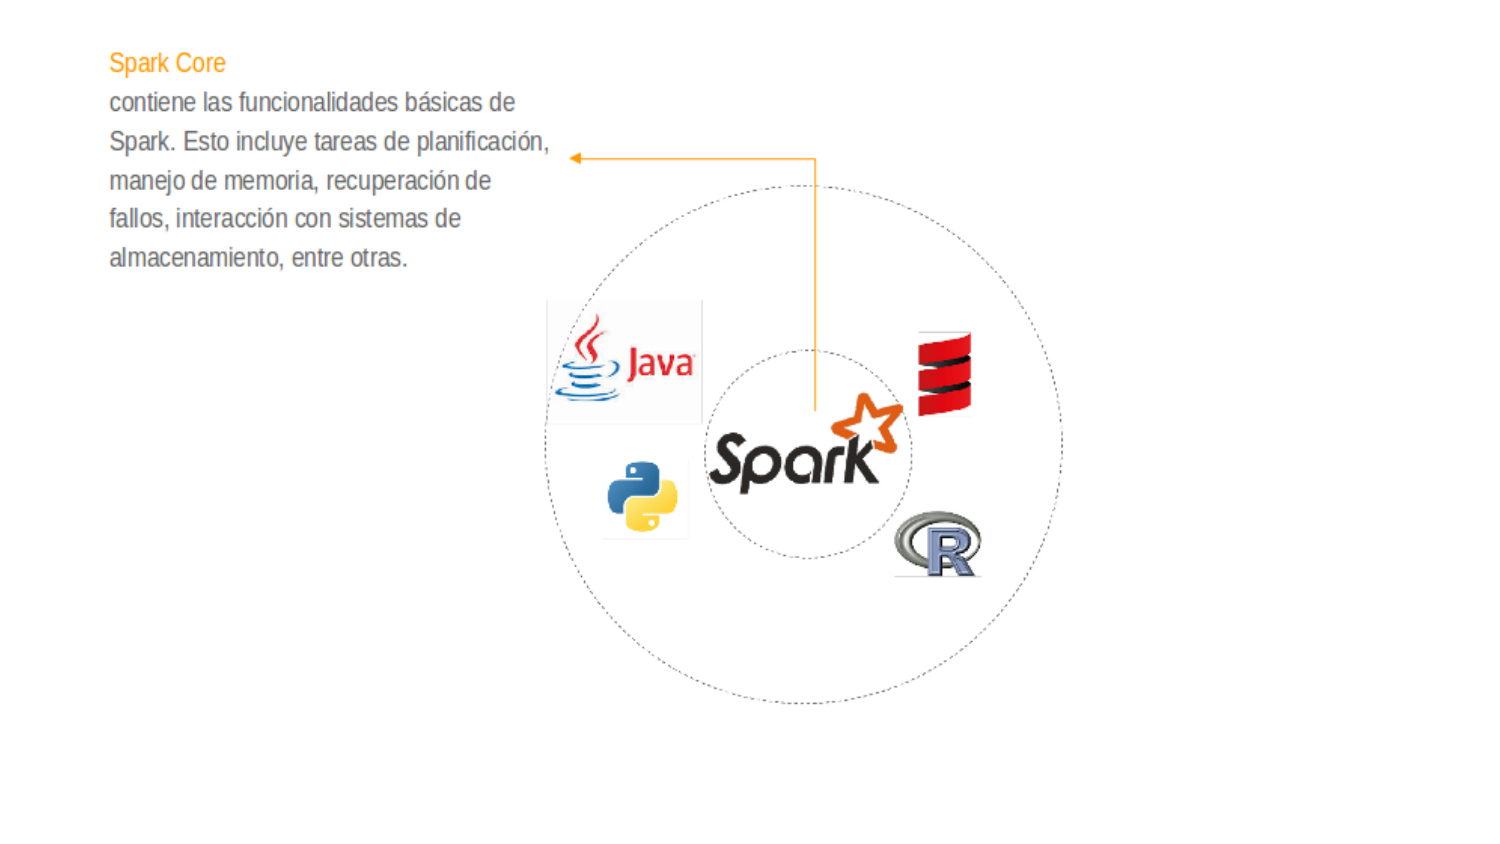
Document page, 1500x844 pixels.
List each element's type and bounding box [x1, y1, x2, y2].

picture [83, 24, 1287, 819]
